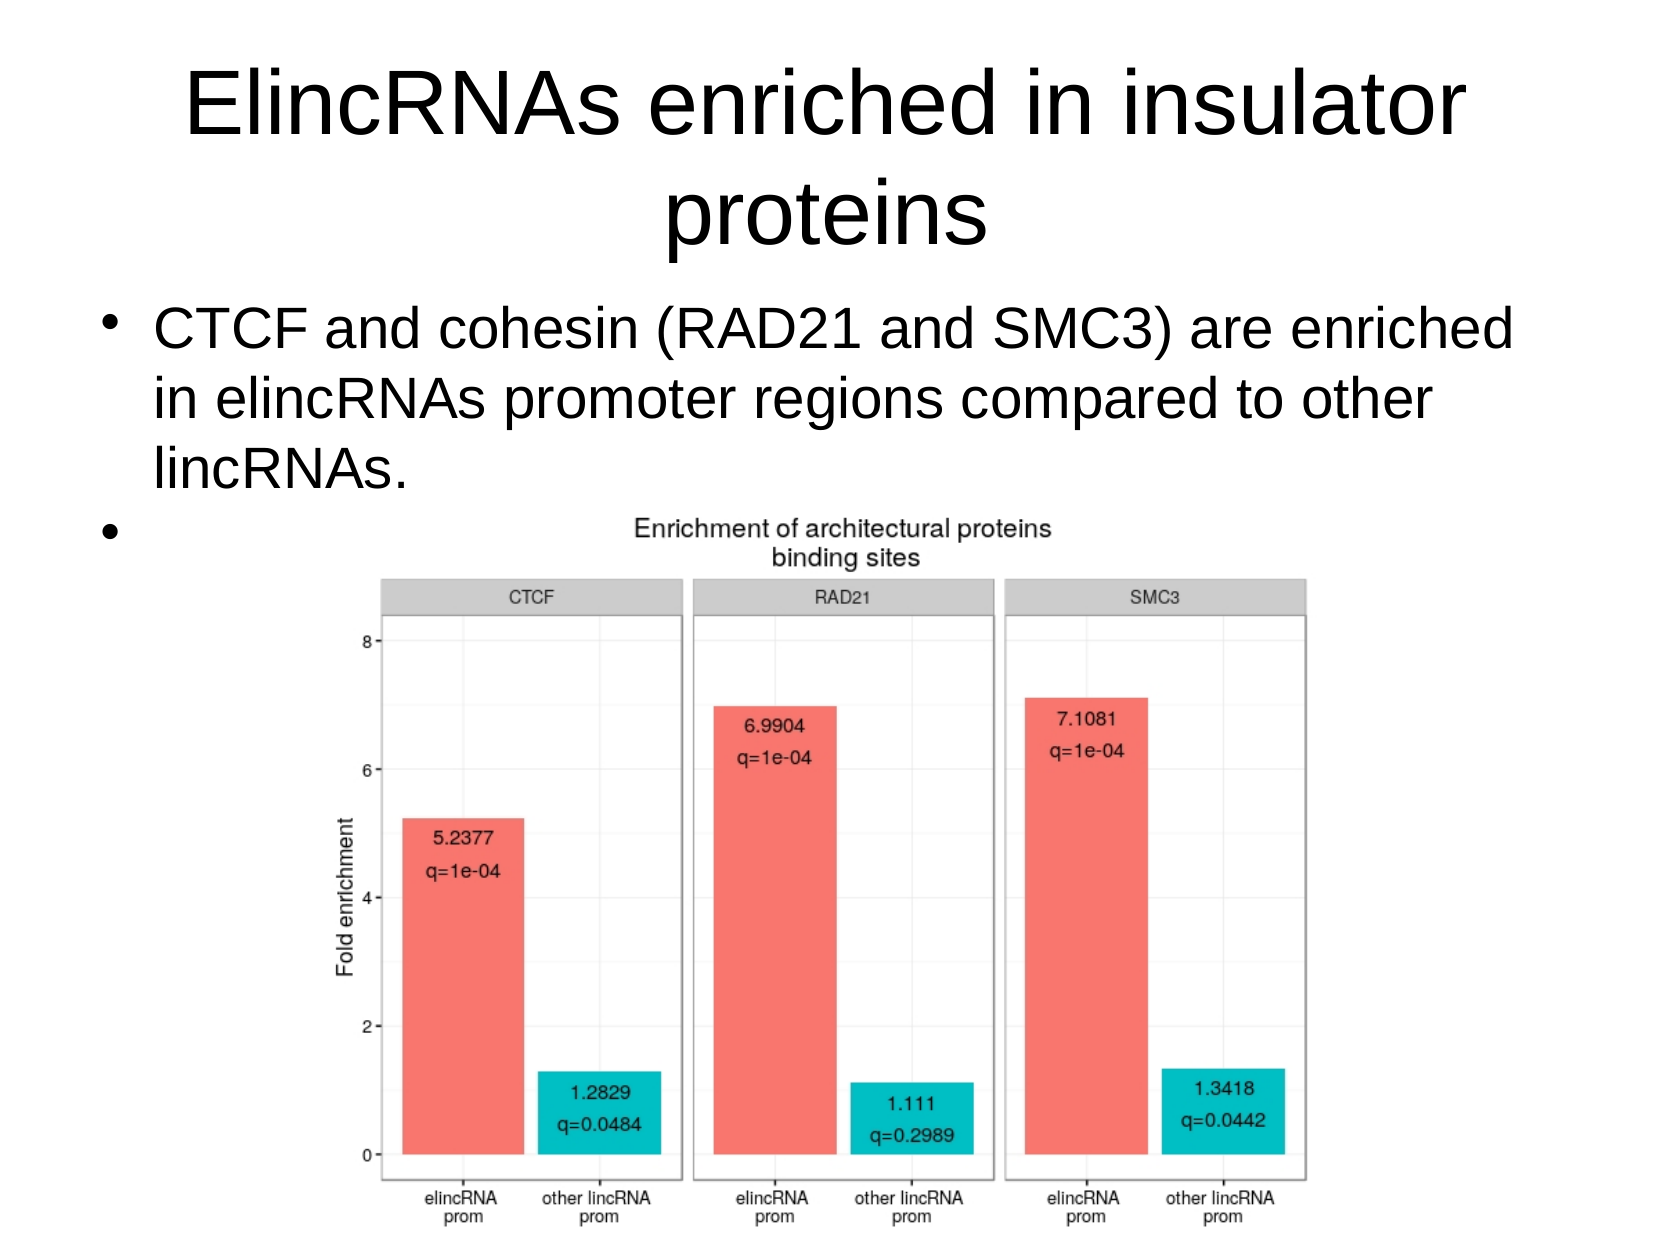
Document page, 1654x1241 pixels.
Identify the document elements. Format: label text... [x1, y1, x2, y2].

text_box CTCF and cohesin (RAD21 and SMC3) are enriched in elincRNAs promoter regions compared to other lincRNAs. [82, 290, 1571, 1010]
picture [321, 507, 1318, 1241]
text_box ElincRNAs enriched in insulator proteins [82, 49, 1571, 257]
